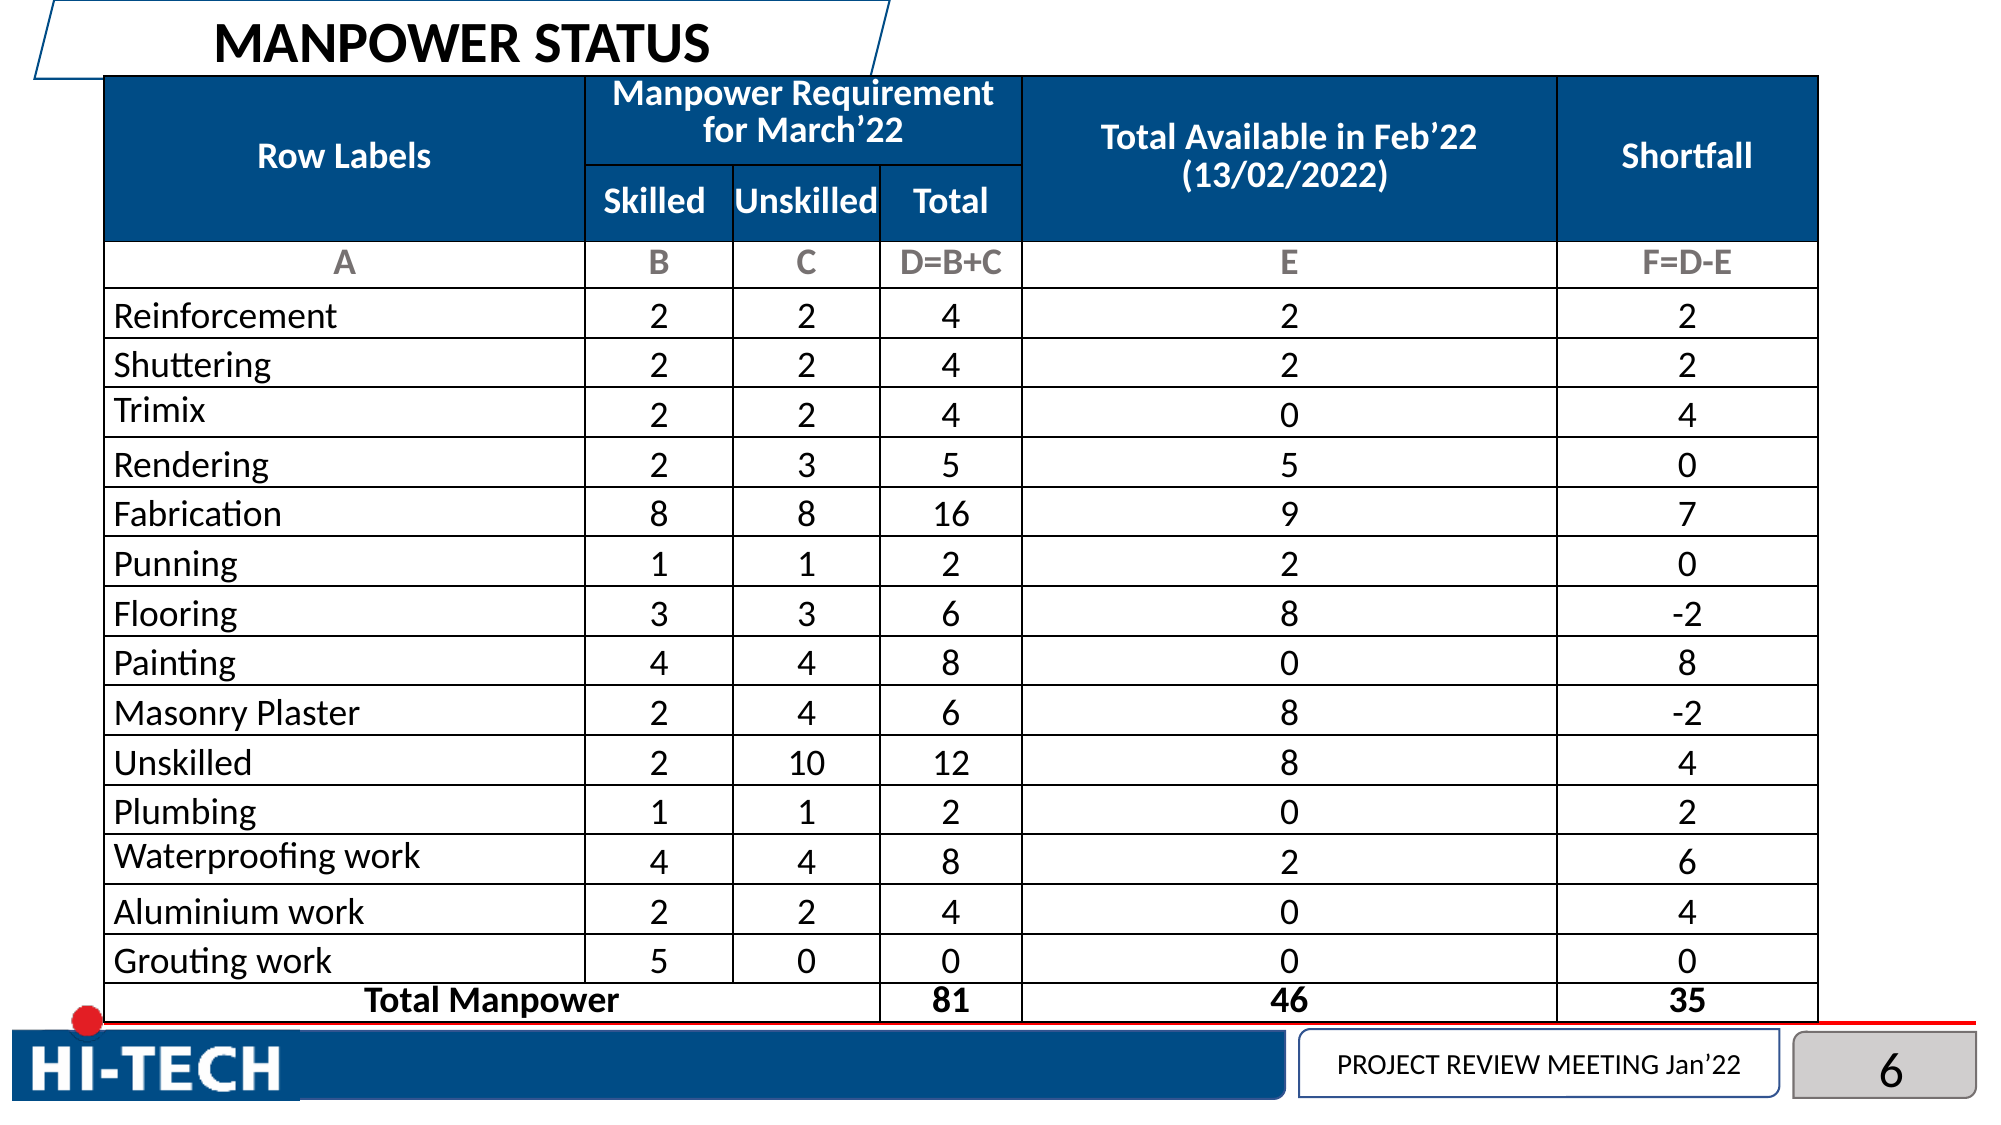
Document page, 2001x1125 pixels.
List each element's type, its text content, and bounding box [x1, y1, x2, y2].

table_cell 8 [1023, 736, 1556, 784]
table_cell 4 [586, 835, 732, 883]
table_cell 2 [1023, 289, 1556, 337]
table_cell 2 [1558, 339, 1817, 386]
table_cell 0 [1023, 388, 1556, 436]
table_cell 4 [734, 637, 879, 684]
table_cell D=B+C [881, 242, 1021, 287]
table_cell 0 [1023, 935, 1556, 982]
table_cell 2 [586, 339, 732, 386]
table_cell Fabrication [105, 488, 584, 535]
table_cell 46 [1023, 984, 1556, 1021]
table_cell 3 [586, 587, 732, 635]
picture [12, 1003, 300, 1101]
table_header Total Available in Feb’22 (13/02/2022) [1023, 77, 1556, 241]
table_header Row Labels [105, 77, 584, 241]
table_cell 0 [1023, 786, 1556, 833]
table_cell Shuttering [105, 339, 584, 386]
table_cell Plumbing [105, 786, 584, 833]
table_cell Punning [105, 537, 584, 585]
table_header Shortfall [1558, 77, 1817, 241]
table_cell 1 [734, 786, 879, 833]
table_cell E [1023, 242, 1556, 287]
table_cell 2 [734, 885, 879, 933]
table_cell Flooring [105, 587, 584, 635]
table_cell 2 [1558, 289, 1817, 337]
table_cell 1 [586, 537, 732, 585]
table_cell 4 [881, 289, 1021, 337]
table_cell 0 [1558, 935, 1817, 982]
table_cell 2 [881, 786, 1021, 833]
table_cell 4 [1558, 736, 1817, 784]
table_cell 4 [881, 885, 1021, 933]
table_cell 5 [881, 438, 1021, 486]
table_cell 1 [734, 537, 879, 585]
table_cell 35 [1558, 984, 1817, 1021]
table_cell 81 [881, 984, 1021, 1021]
table_cell 2 [586, 736, 732, 784]
table_cell 2 [881, 537, 1021, 585]
table_cell 2 [1023, 835, 1556, 883]
table_cell 10 [734, 736, 879, 784]
table_cell 2 [586, 289, 732, 337]
table_cell 7 [1558, 488, 1817, 535]
table_cell 0 [881, 935, 1021, 982]
table_cell 6 [881, 587, 1021, 635]
table_cell 4 [881, 388, 1021, 436]
table_cell 5 [586, 935, 732, 982]
table_cell 2 [1023, 537, 1556, 585]
table_cell 3 [734, 438, 879, 486]
table_cell B [586, 242, 732, 287]
table_cell 8 [881, 835, 1021, 883]
table_cell Waterproofing work [105, 835, 584, 883]
table_cell 4 [1558, 388, 1817, 436]
table_cell 8 [1023, 686, 1556, 734]
table_cell C [734, 242, 879, 287]
table_cell 8 [1558, 637, 1817, 684]
table_cell 12 [881, 736, 1021, 784]
table_cell 16 [881, 488, 1021, 535]
table_header Manpower Requirement for March’22 [586, 77, 1021, 164]
table_cell Total Manpower [105, 984, 879, 1021]
table_cell 8 [734, 488, 879, 535]
table_cell Painting [105, 637, 584, 684]
table_cell Reinforcement [105, 289, 584, 337]
table_cell Unskilled [734, 166, 879, 241]
table_cell Rendering [105, 438, 584, 486]
text_box [300, 1029, 1287, 1100]
table_cell 4 [734, 835, 879, 883]
table_cell 0 [1023, 637, 1556, 684]
table_cell 8 [586, 488, 732, 535]
text_box [1792, 1030, 1978, 1099]
table_cell Aluminium work [105, 885, 584, 933]
table_cell Skilled [586, 166, 732, 241]
table_cell 2 [586, 686, 732, 734]
table_cell 4 [881, 339, 1021, 386]
table_cell 8 [1023, 587, 1556, 635]
table_cell A [105, 242, 584, 287]
table_cell 2 [734, 289, 879, 337]
table_cell 8 [881, 637, 1021, 684]
table_cell Grouting work [105, 935, 584, 982]
table_cell Total [881, 166, 1021, 241]
table_cell Unskilled [105, 736, 584, 784]
table_cell 6 [881, 686, 1021, 734]
table_cell 4 [1558, 885, 1817, 933]
table_cell 2 [1023, 339, 1556, 386]
table_cell 2 [734, 388, 879, 436]
table_cell 0 [1558, 438, 1817, 486]
table_cell 2 [586, 885, 732, 933]
table_cell Trimix [105, 388, 584, 436]
table_cell 0 [734, 935, 879, 982]
table_cell 4 [734, 686, 879, 734]
text_box MANPOWER STATUS [33, 0, 891, 80]
table_cell 2 [586, 388, 732, 436]
text_box PROJECT REVIEW MEETING Jan’22 [1298, 1028, 1781, 1099]
table_cell Masonry Plaster [105, 686, 584, 734]
table_cell 2 [586, 438, 732, 486]
table_cell F=D-E [1558, 242, 1817, 287]
table_cell 4 [586, 637, 732, 684]
table_cell -2 [1558, 587, 1817, 635]
slide_number 6 [1773, 1038, 1919, 1098]
table_cell 2 [1558, 786, 1817, 833]
table_cell 9 [1023, 488, 1556, 535]
table_cell 0 [1558, 537, 1817, 585]
table_cell 5 [1023, 438, 1556, 486]
table_cell 1 [586, 786, 732, 833]
table_cell -2 [1558, 686, 1817, 734]
table_cell 3 [734, 587, 879, 635]
table_cell 6 [1558, 835, 1817, 883]
table_cell 2 [734, 339, 879, 386]
table_cell 0 [1023, 885, 1556, 933]
